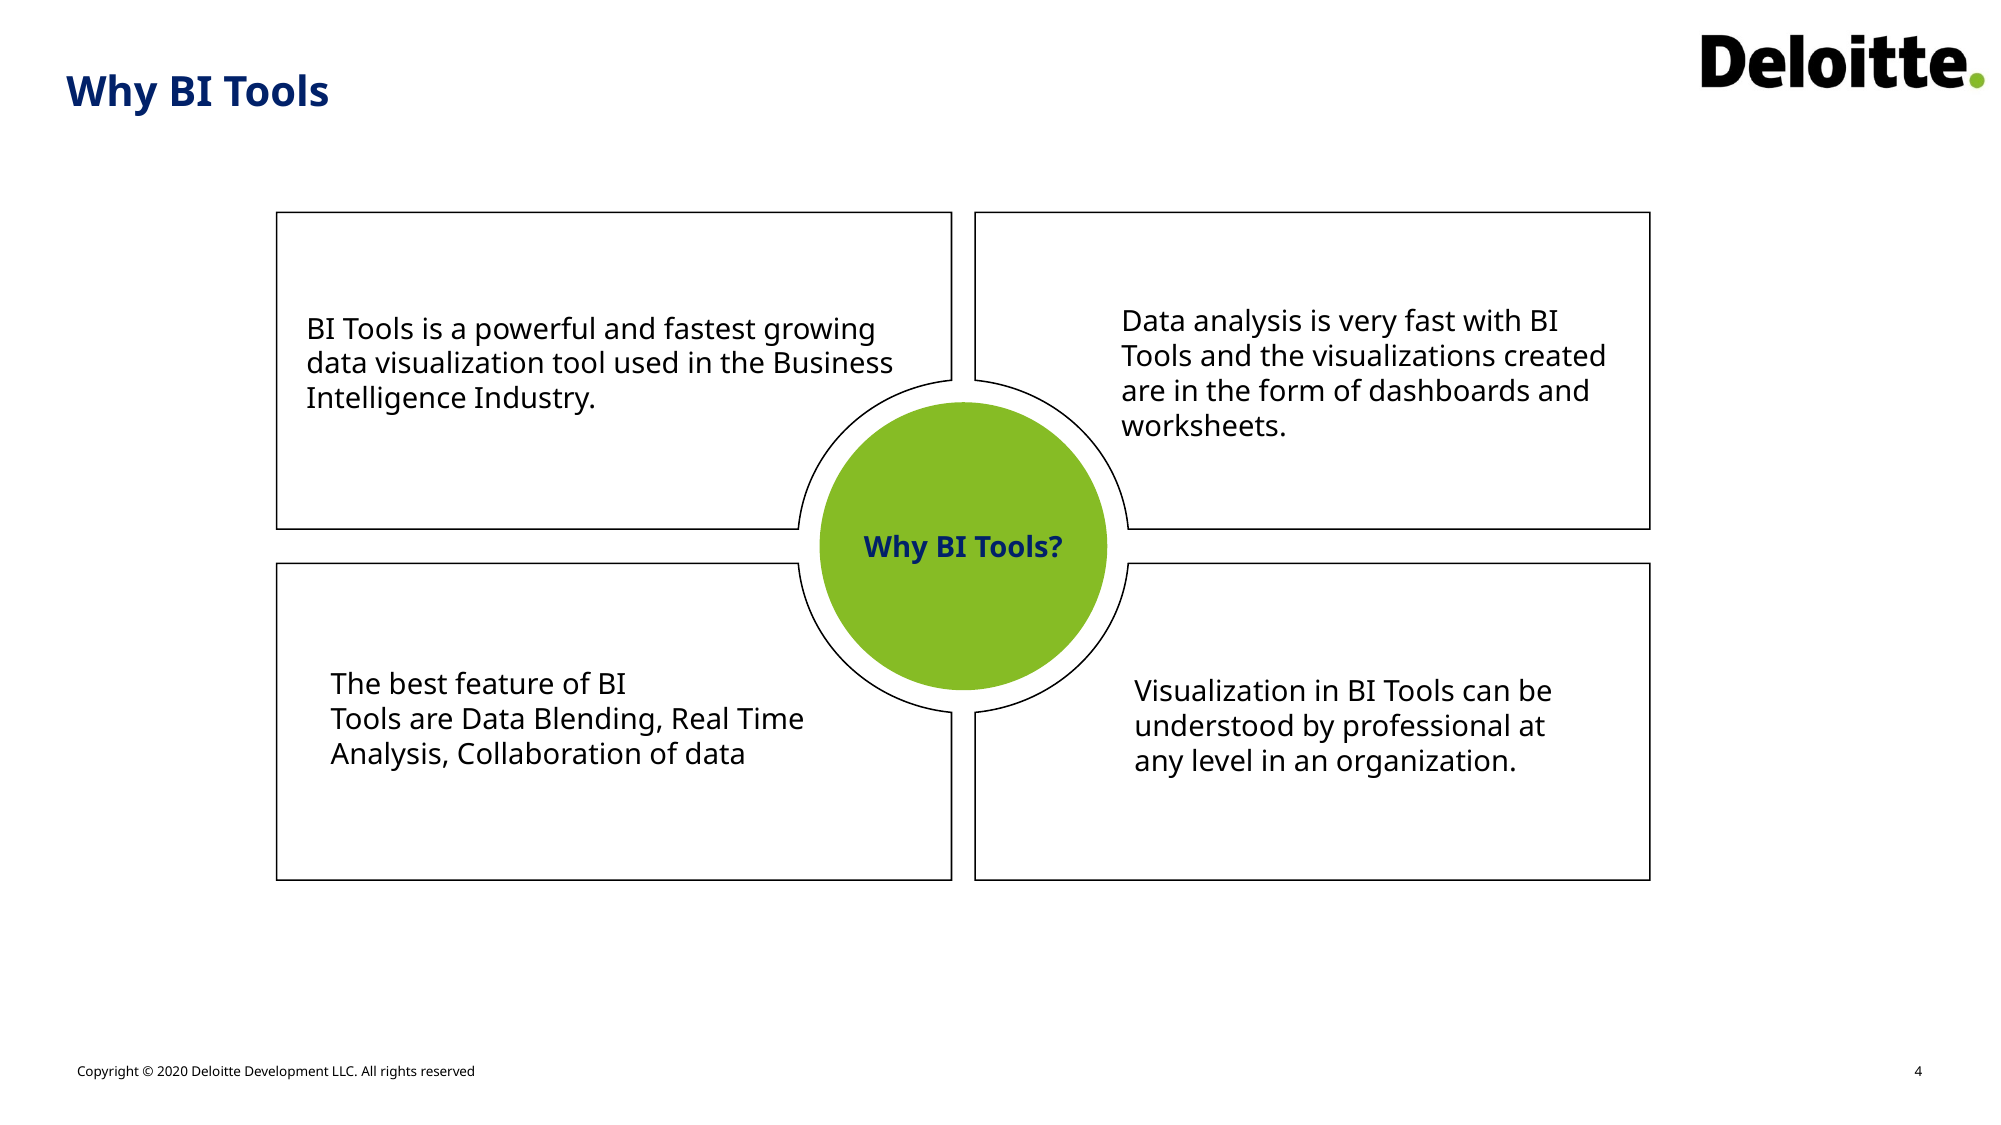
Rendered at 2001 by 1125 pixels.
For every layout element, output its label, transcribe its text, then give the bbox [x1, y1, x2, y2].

text_box The best feature of BI Tools are Data Blending, Real Time Analysis, Collaboration of data [315, 650, 831, 849]
picture [1693, 24, 1990, 96]
text_box [276, 212, 952, 530]
text_box [975, 563, 1650, 881]
text_box [975, 212, 1650, 530]
text_box Why BI Tools [66, 65, 1912, 115]
text_box Visualization in BI Tools can be understood by professional at any level in an organization. [1119, 657, 1612, 849]
text_box [276, 563, 952, 881]
text_box BI Tools is a powerful and fastest growing data visualization tool used in the Business Intelligence Industry. [291, 294, 952, 443]
text_box Data analysis is very fast with BI Tools and the visualizations created are in the form of dashboards and worksheets. [1106, 287, 1636, 443]
text_box Why BI Tools? [819, 402, 1108, 691]
